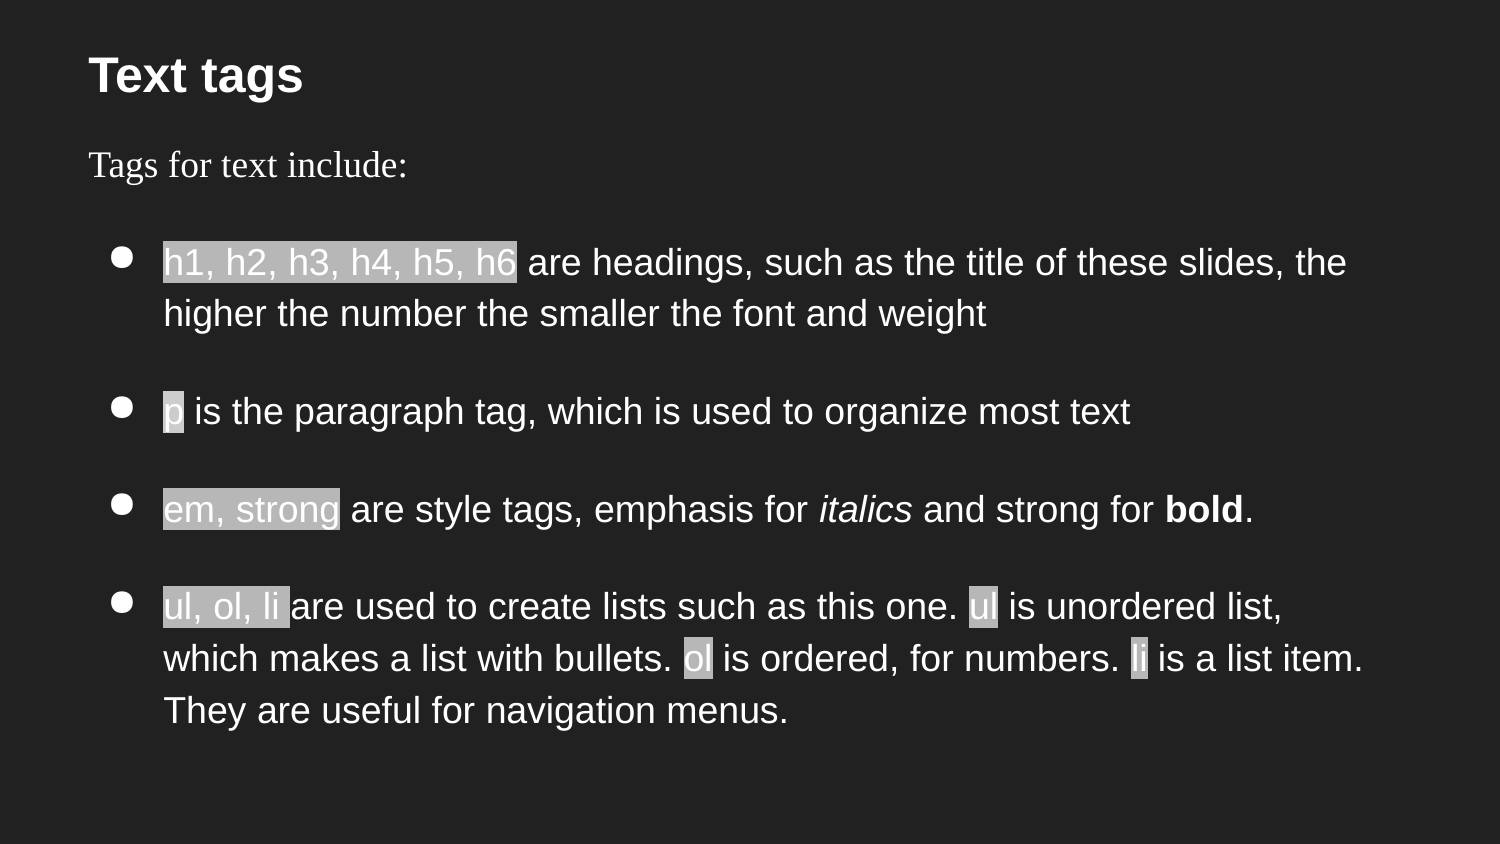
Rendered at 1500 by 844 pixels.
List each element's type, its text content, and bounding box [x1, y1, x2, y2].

text_box Text tags Tags for text include: h1, h2, h3, h4, h5, h6 are headings, such as the title of these slides, the higher the number the smaller the font and weight p is the paragraph tag, which is used to organize most text em, strong are style tags, emphasis for italics and strong for bold. ul, ol, li are used to create lists such as this one. ul is unordered list, which makes a list with bullets. ol is ordered, for numbers. li is a list item. They are useful for navigation menus. [73, 117, 1389, 724]
